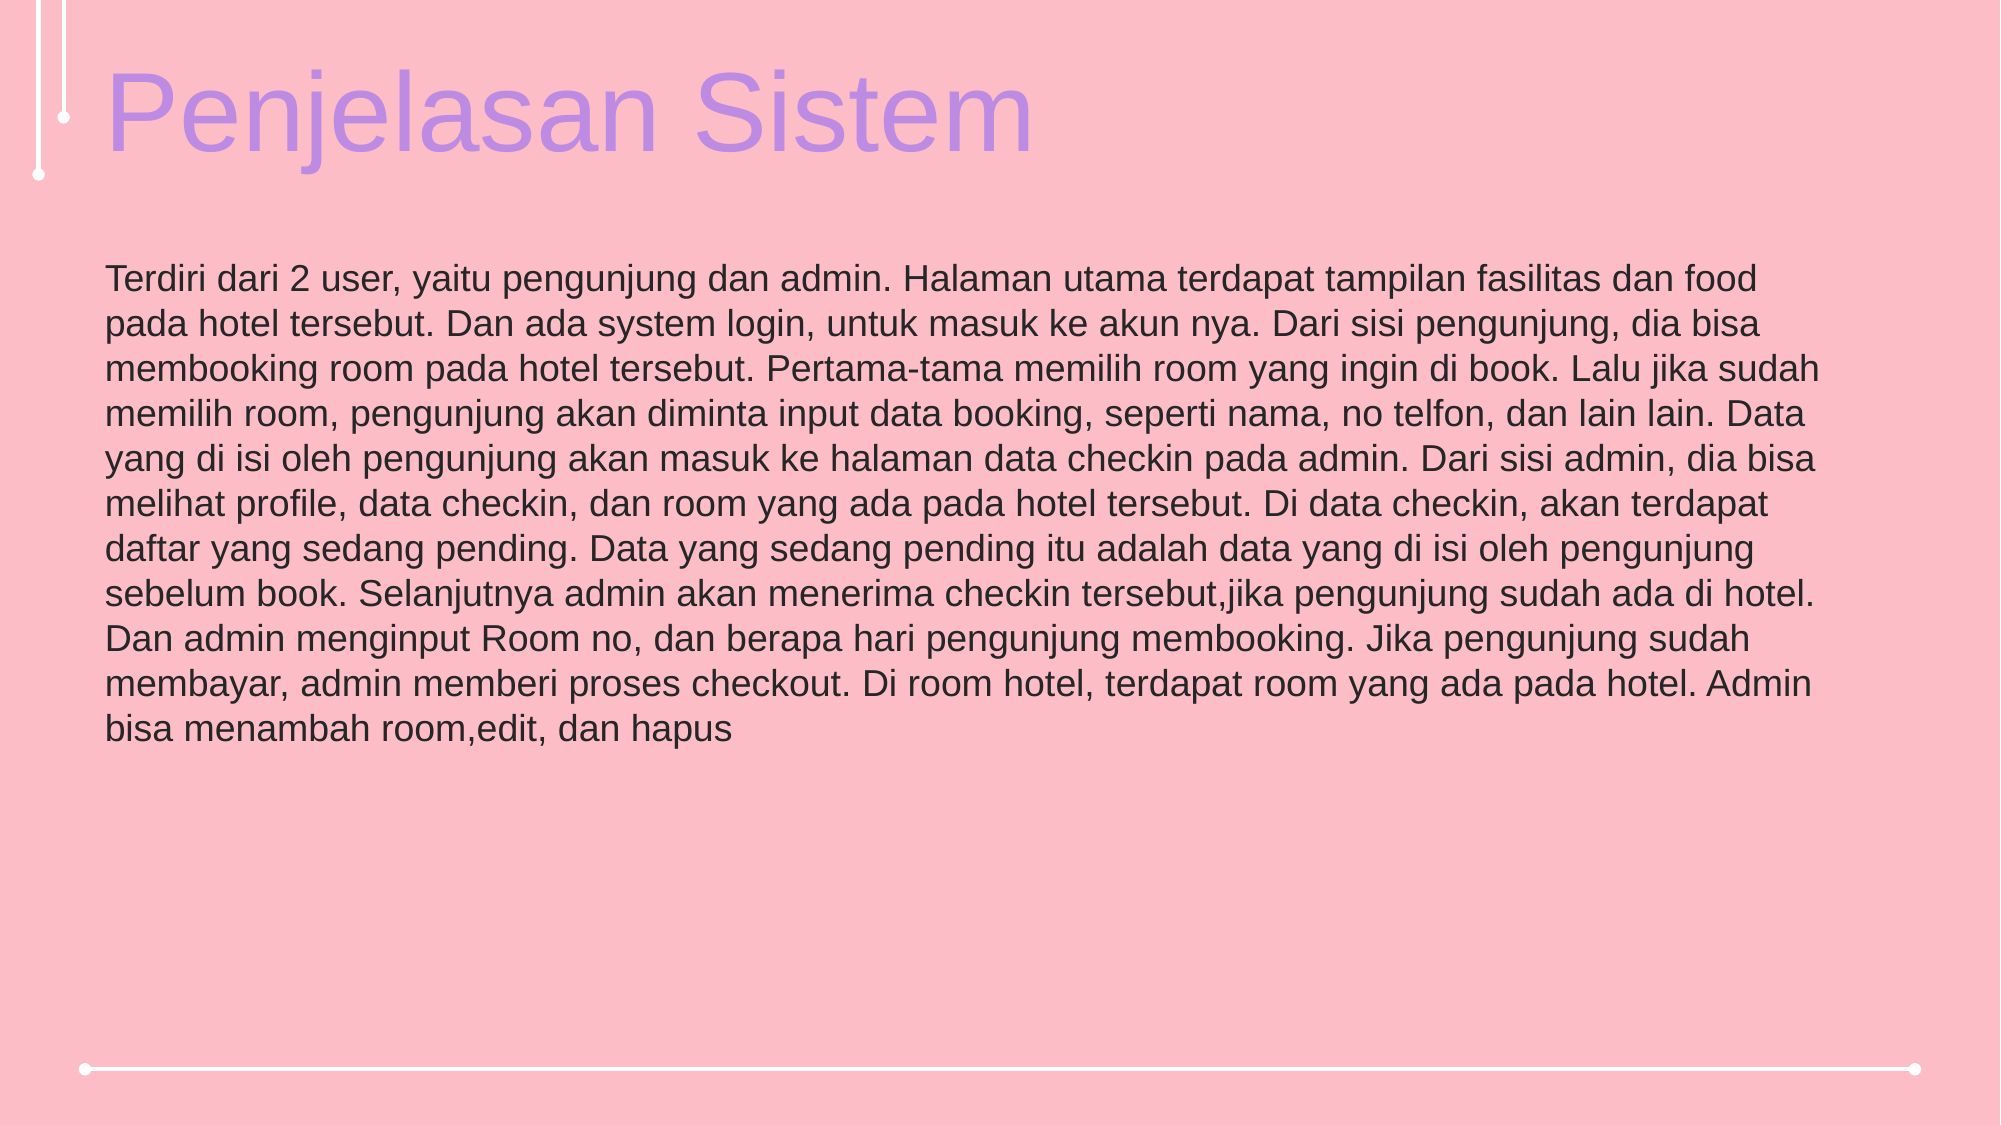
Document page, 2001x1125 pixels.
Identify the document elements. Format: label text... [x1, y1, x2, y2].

list Penjelasan Sistem [90, 55, 2000, 175]
text_box Terdiri dari 2 user, yaitu pengunjung dan admin. Halaman utama terdapat tampilan fasilitas dan food pada hotel tersebut. Dan ada system login, untuk masuk ke akun nya. Dari sisi pengunjung, dia bisa membooking room pada hotel tersebut. Pertama-tama memilih room yang ingin di book. Lalu jika sudah memilih room, pengunjung akan diminta input data booking, seperti nama, no telfon, dan lain lain. Data yang di isi oleh pengunjung akan masuk ke halaman data checkin pada admin. Dari sisi admin, dia bisa melihat profile, data checkin, dan room yang ada pada hotel tersebut. Di data checkin, akan terdapat daftar yang sedang pending. Data yang sedang pending itu adalah data yang di isi oleh pengunjung sebelum book. Selanjutnya admin akan menerima checkin tersebut,jika pengunjung sudah ada di hotel. Dan admin menginput Room no, dan berapa hari pengunjung membooking. Jika pengunjung sudah membayar, admin memberi proses checkout. Di room hotel, terdapat room yang ada pada hotel. Admin bisa menambah room,edit, dan hapus [90, 246, 1863, 801]
